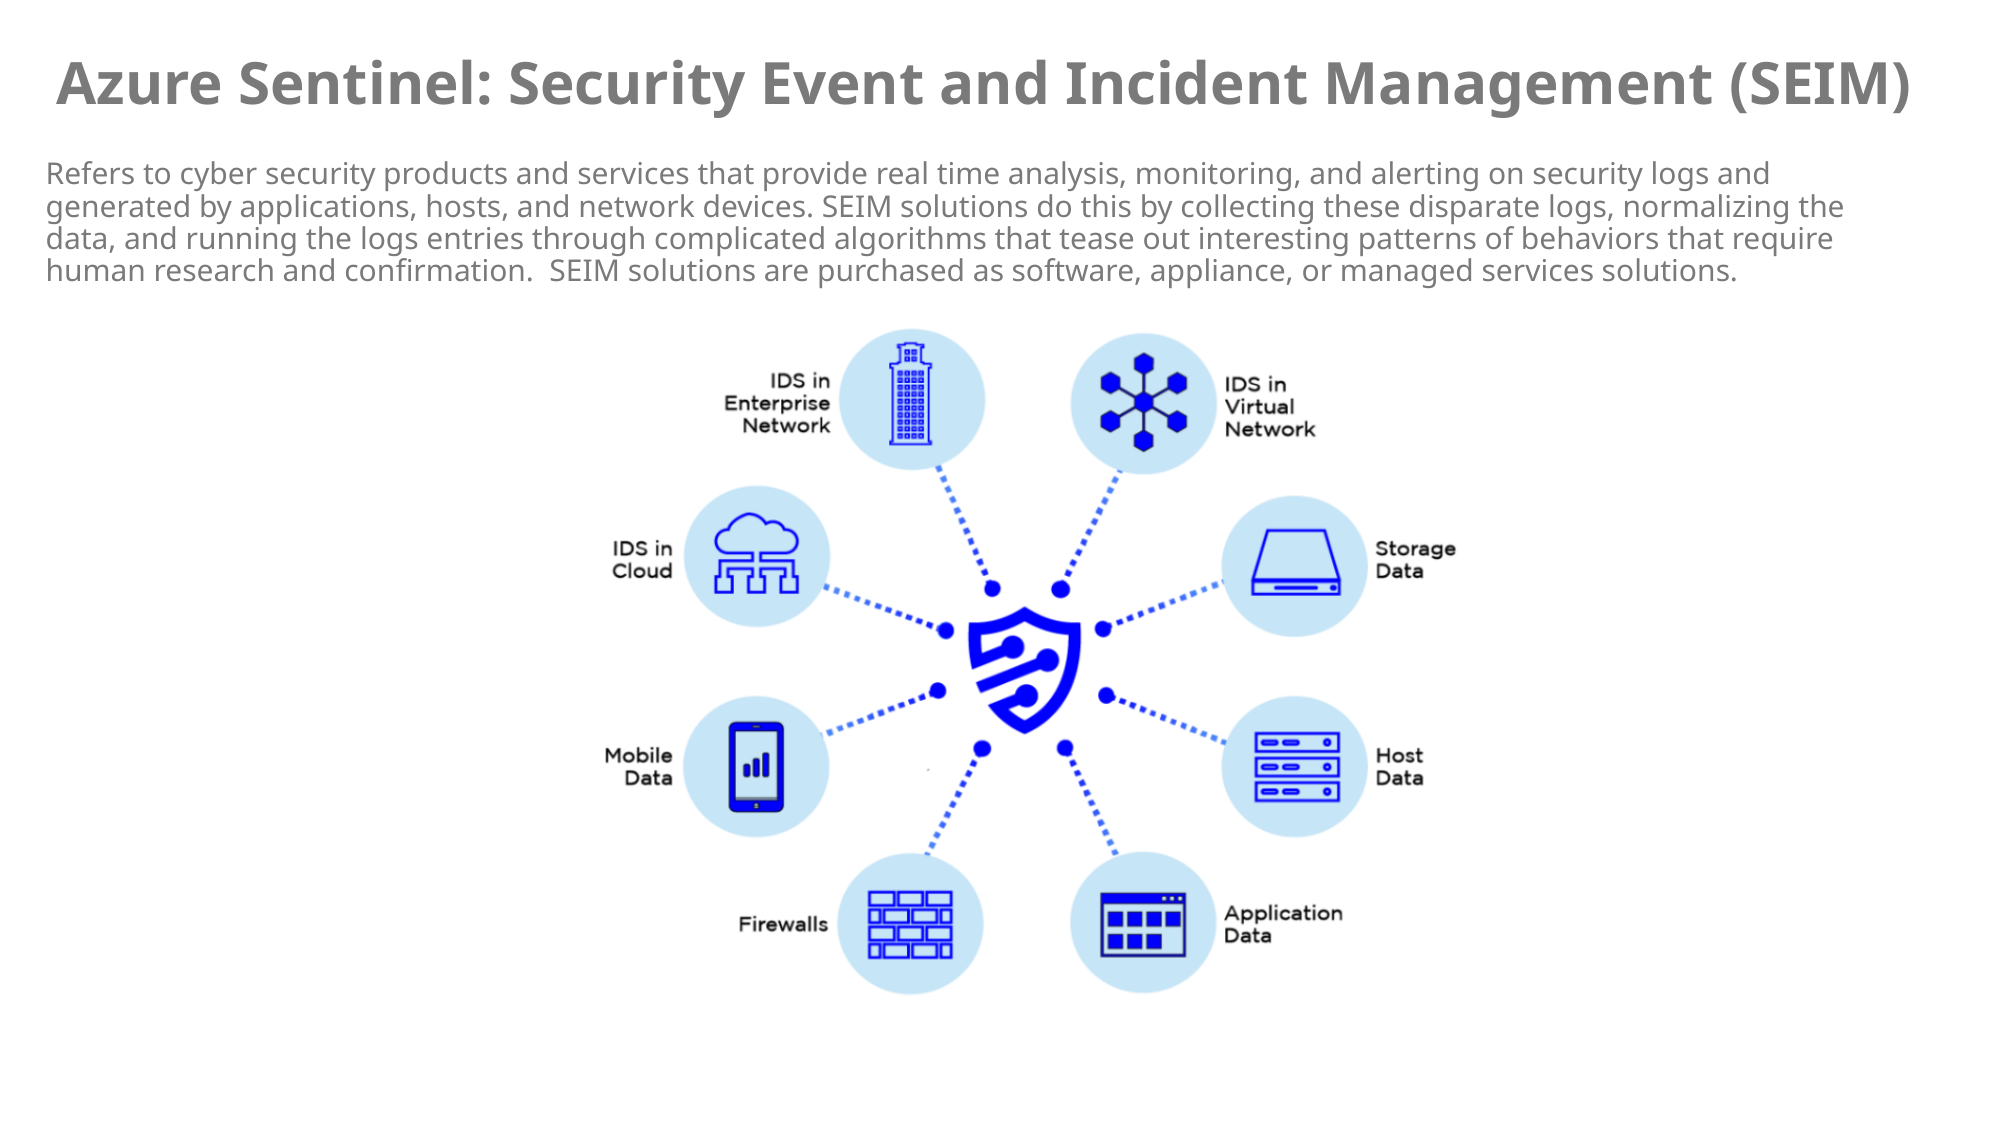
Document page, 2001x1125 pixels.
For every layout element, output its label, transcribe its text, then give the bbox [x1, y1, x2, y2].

title Azure Sentinel: Security Event and Incident Management (SEIM) [13, 20, 1970, 152]
list Refers to cyber security products and services that provide real time analysis, monitoring, and alerting on security logs and generated by applications, hosts, and network devices. SEIM solutions do this by collecting these disparate logs, normalizing the data, and running the logs entries through complicated algorithms that tease out interesting patterns of behaviors that require human research and confirmation. SEIM solutions are purchased as software, appliance, or managed services solutions. [30, 151, 1916, 299]
picture [590, 320, 1477, 1002]
